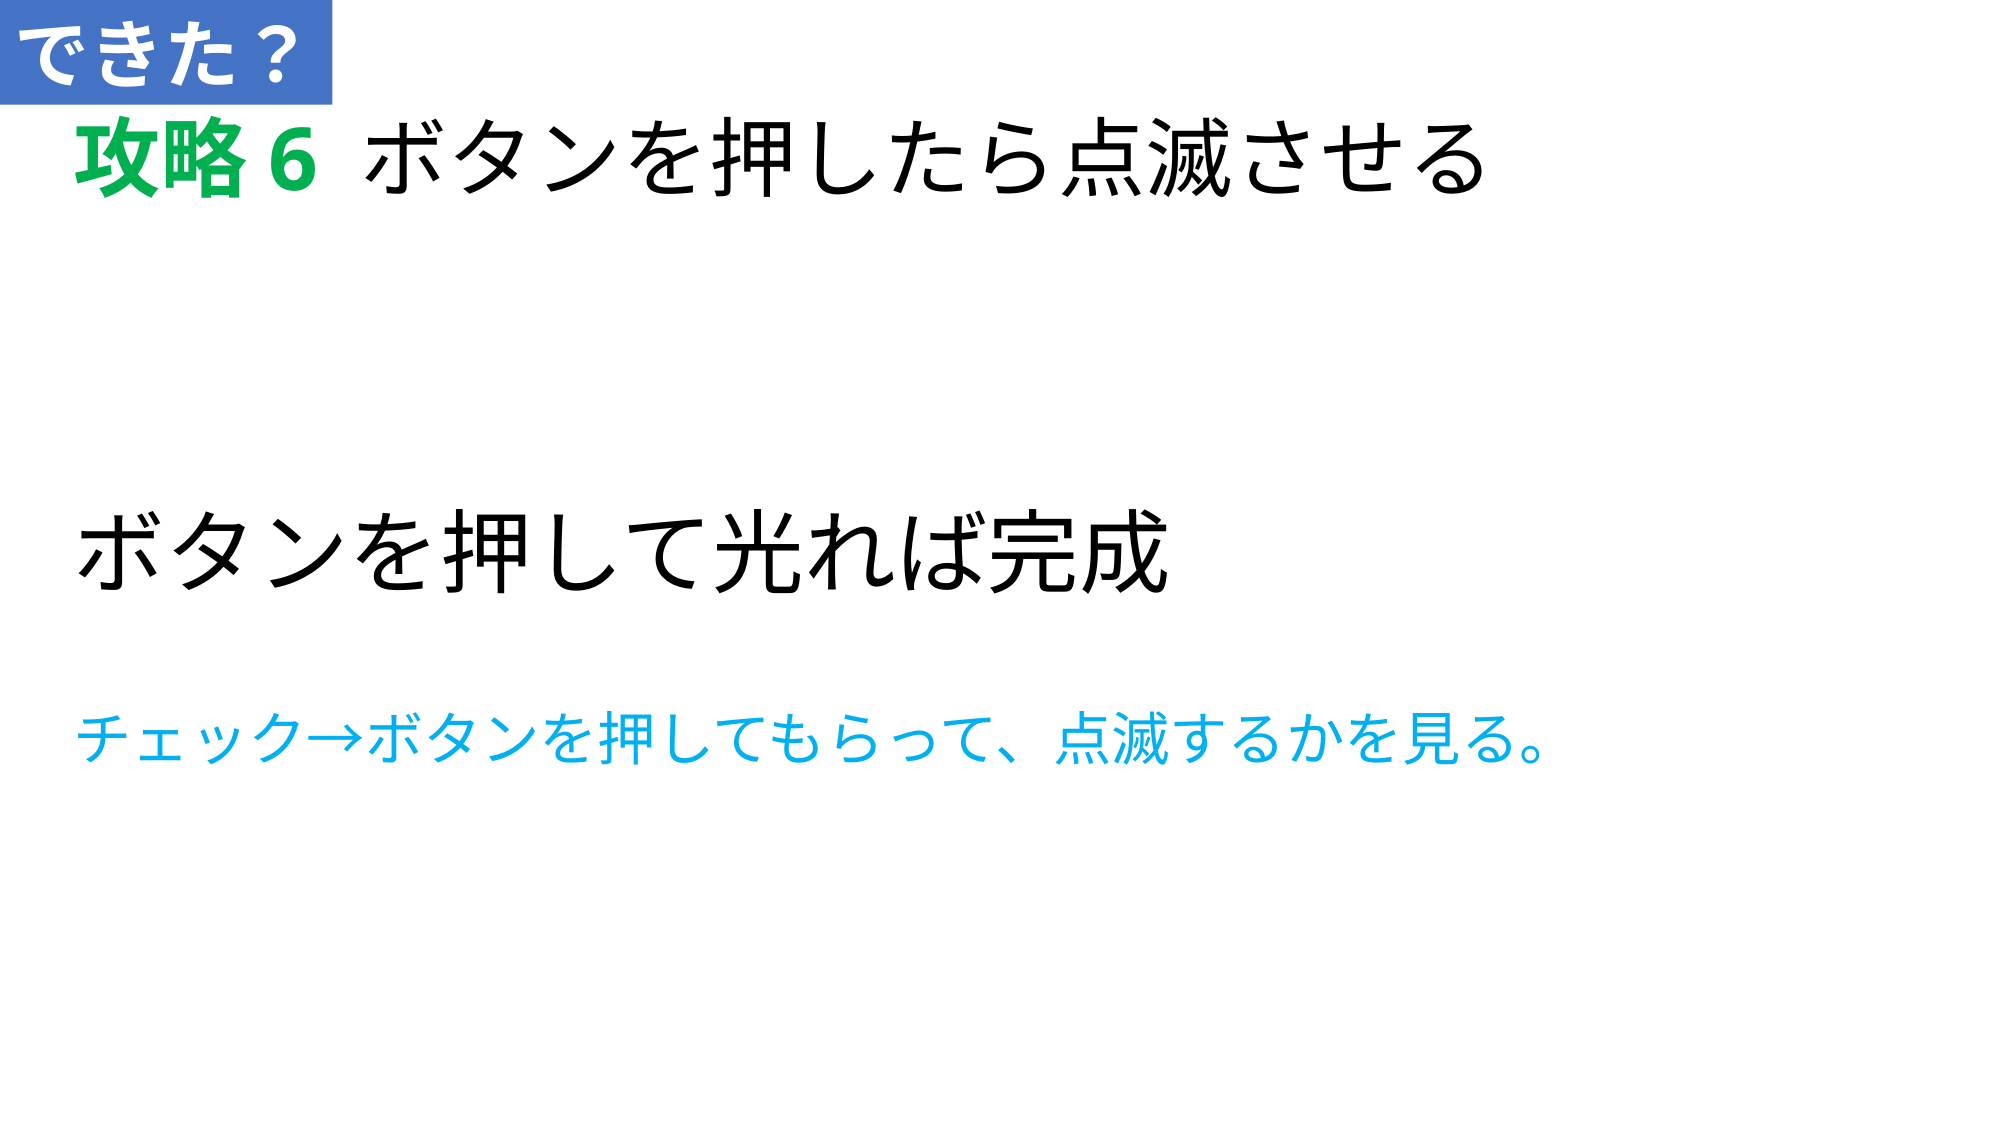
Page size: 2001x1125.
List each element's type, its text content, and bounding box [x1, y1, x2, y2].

title 攻略6 ボタンを押したら点滅させる [58, 107, 1612, 218]
list ボタンを押して光れば完成 チェック→ボタンを押してもらって、点滅するかを見る。 [58, 248, 1784, 963]
text_box できた？ [0, 0, 333, 105]
